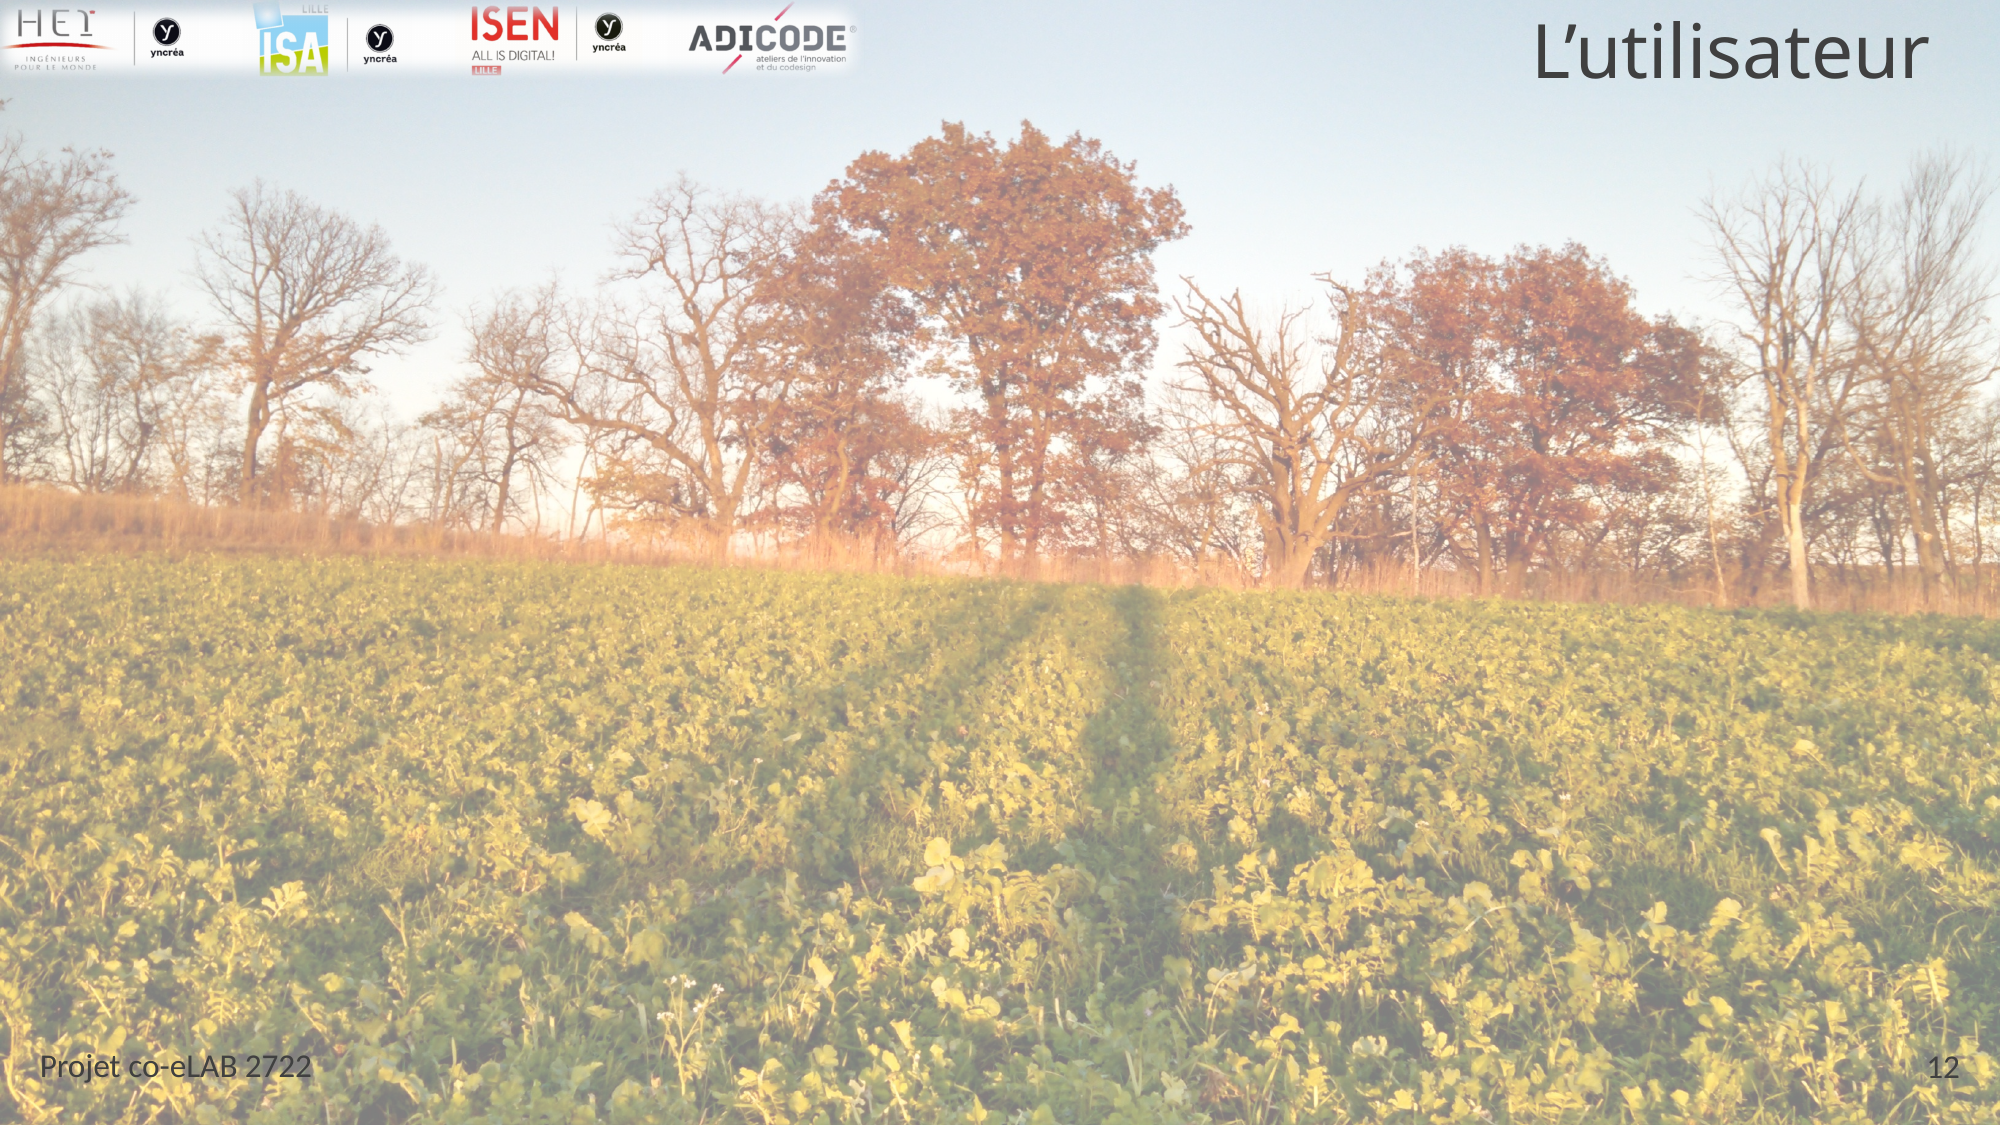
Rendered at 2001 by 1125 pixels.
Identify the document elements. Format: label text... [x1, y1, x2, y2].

slide_number 12 [1524, 1035, 1975, 1096]
footer Projet co-eLAB 2722 [24, 1036, 700, 1097]
title L’utilisateur [1462, 0, 2000, 102]
picture [8, 18, 846, 63]
